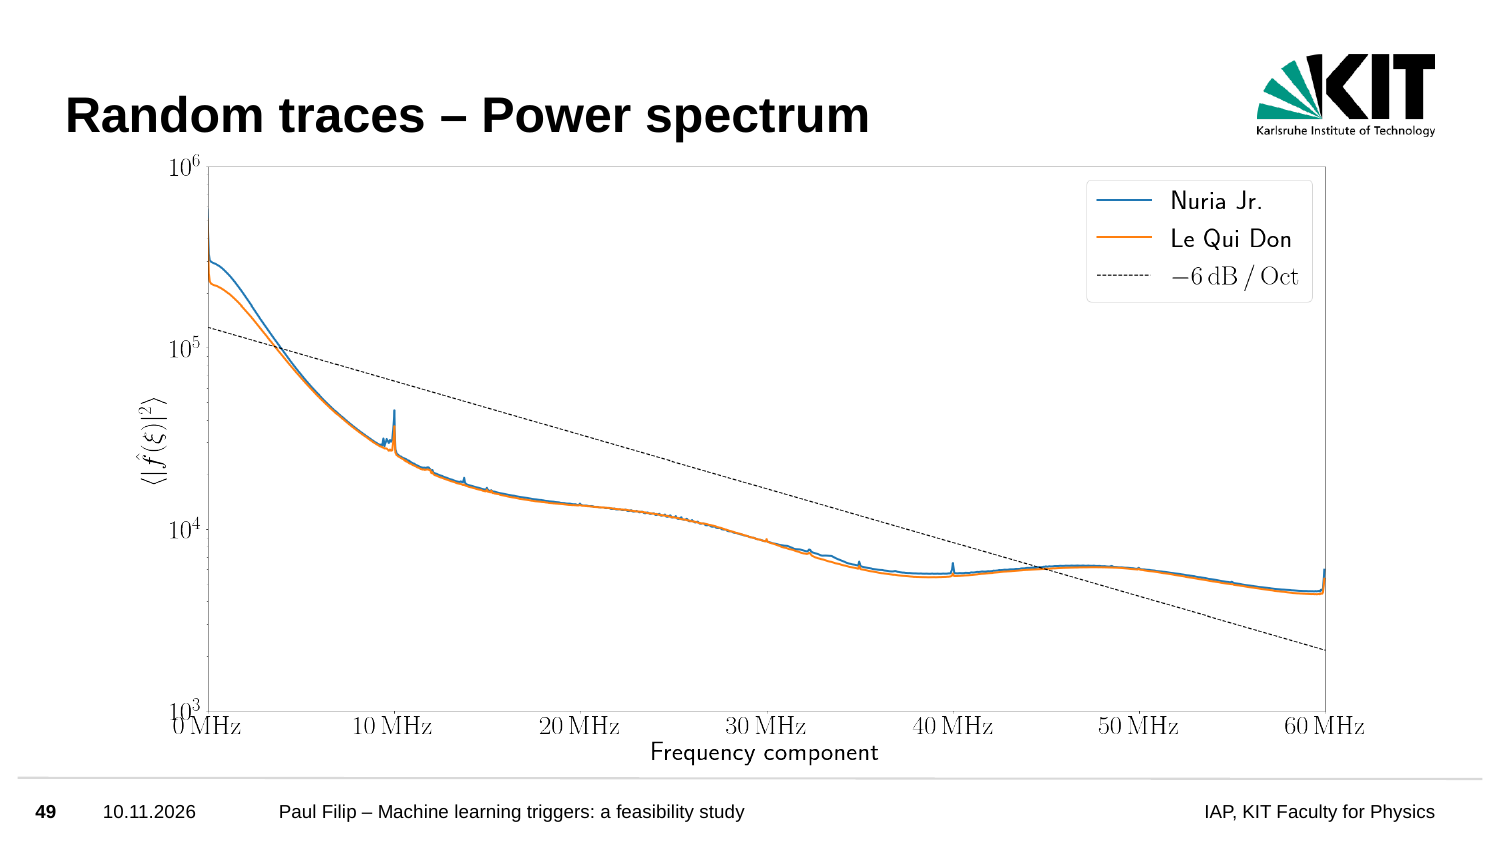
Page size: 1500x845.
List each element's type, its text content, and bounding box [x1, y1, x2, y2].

title Random traces – Power spectrum [64, 48, 1192, 144]
picture [1257, 54, 1435, 137]
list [130, 152, 1370, 770]
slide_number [102, 778, 272, 844]
slide_number 49 [35, 778, 89, 844]
